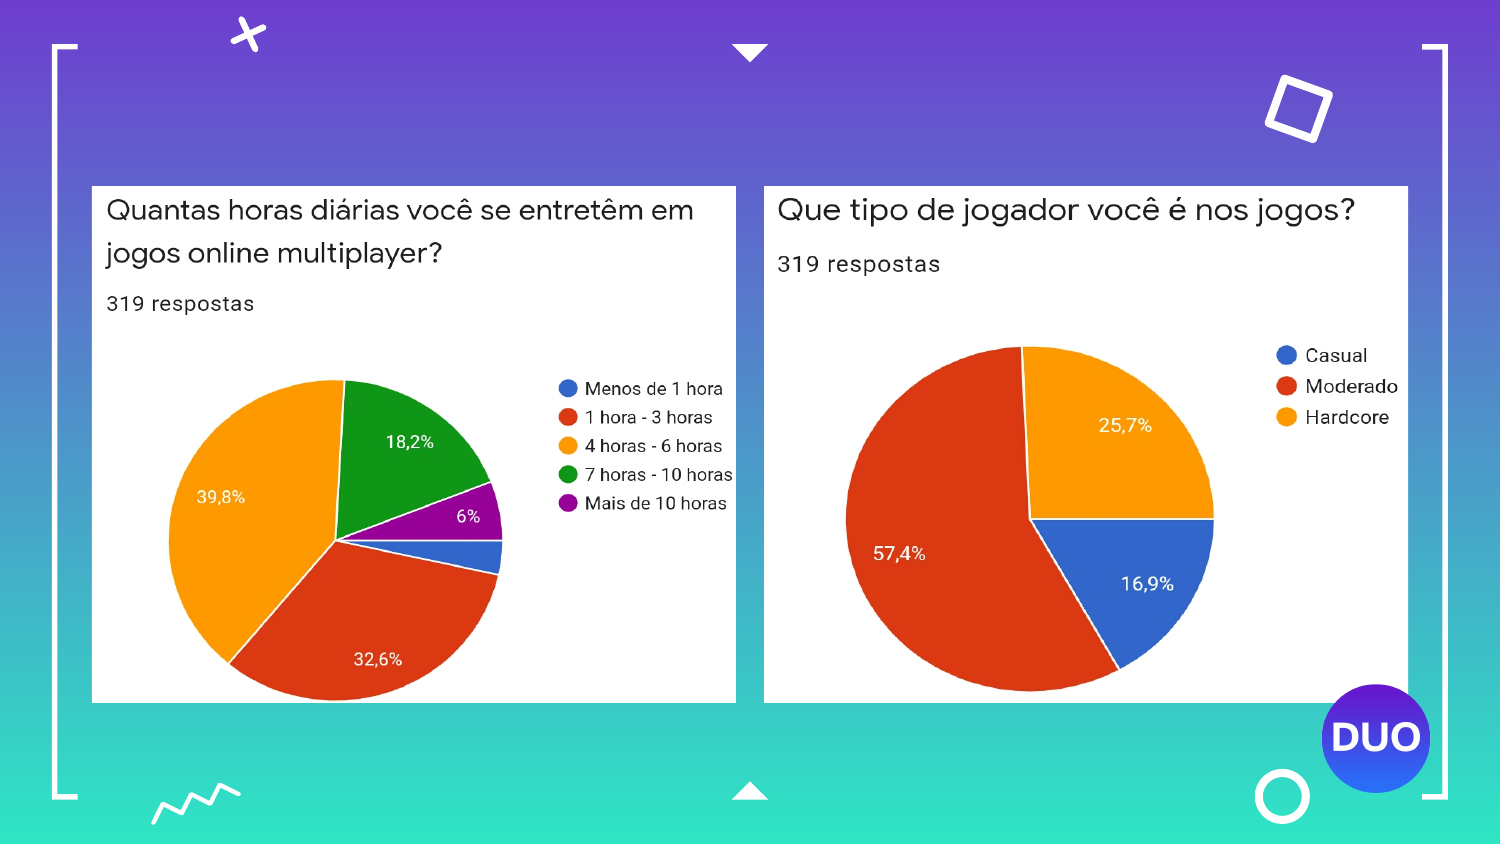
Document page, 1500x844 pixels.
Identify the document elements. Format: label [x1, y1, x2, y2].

picture [91, 186, 737, 703]
picture [763, 186, 1447, 806]
